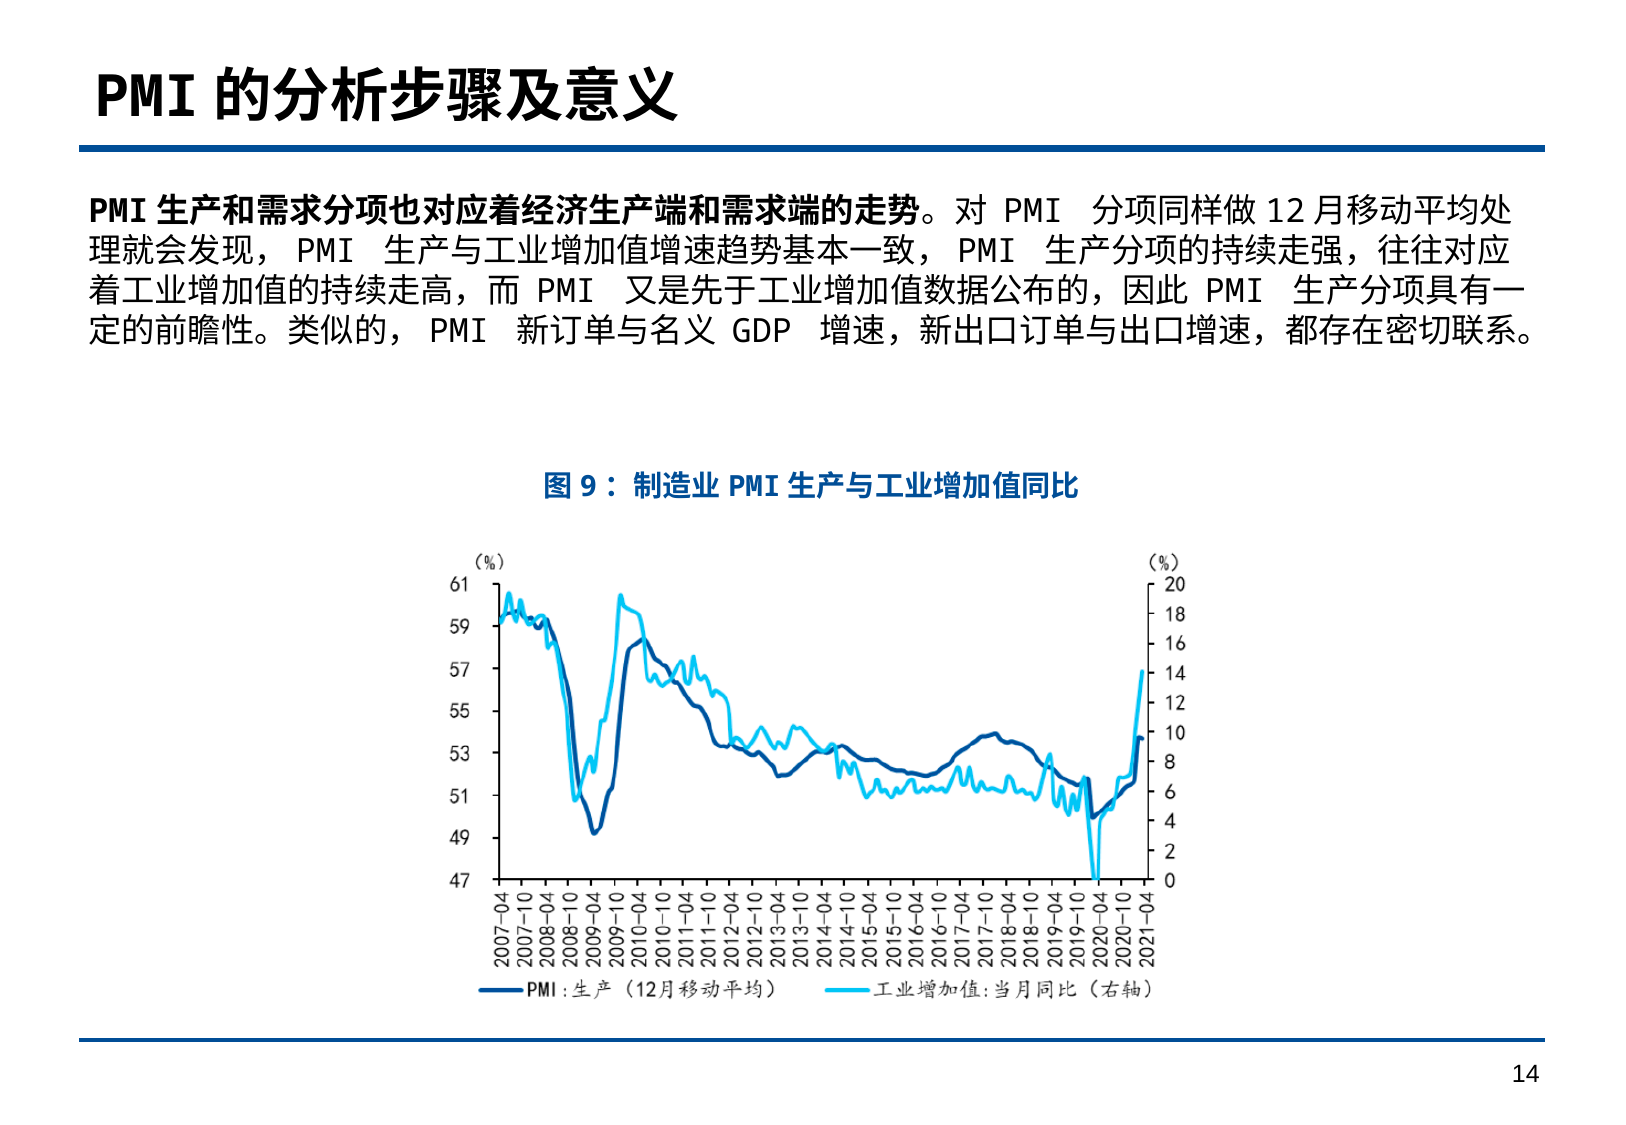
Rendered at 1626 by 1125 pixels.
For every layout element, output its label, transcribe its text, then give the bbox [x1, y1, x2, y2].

list PMI生产和需求分项也对应着经济生产端和需求端的走势。对 PMI 分项同样做12月移动平均处理就会发现，PMI 生产与工业增加值增速趋势基本一致，PMI 生产分项的持续走强，往往对应着工业增加值的持续走高，而 PMI 又是先于工业增加值数据公布的，因此 PMI 生产分项具有一定的前瞻性。类似的，PMI 新订单与名义 GDP 增速，新出口订单与出口增速，都存在密切联系。 [79, 177, 1545, 426]
list 图9：制造业PMI生产与工业增加值同比 [79, 460, 1545, 508]
title PMI的分析步骤及意义 [79, 45, 1545, 141]
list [419, 531, 1213, 1010]
